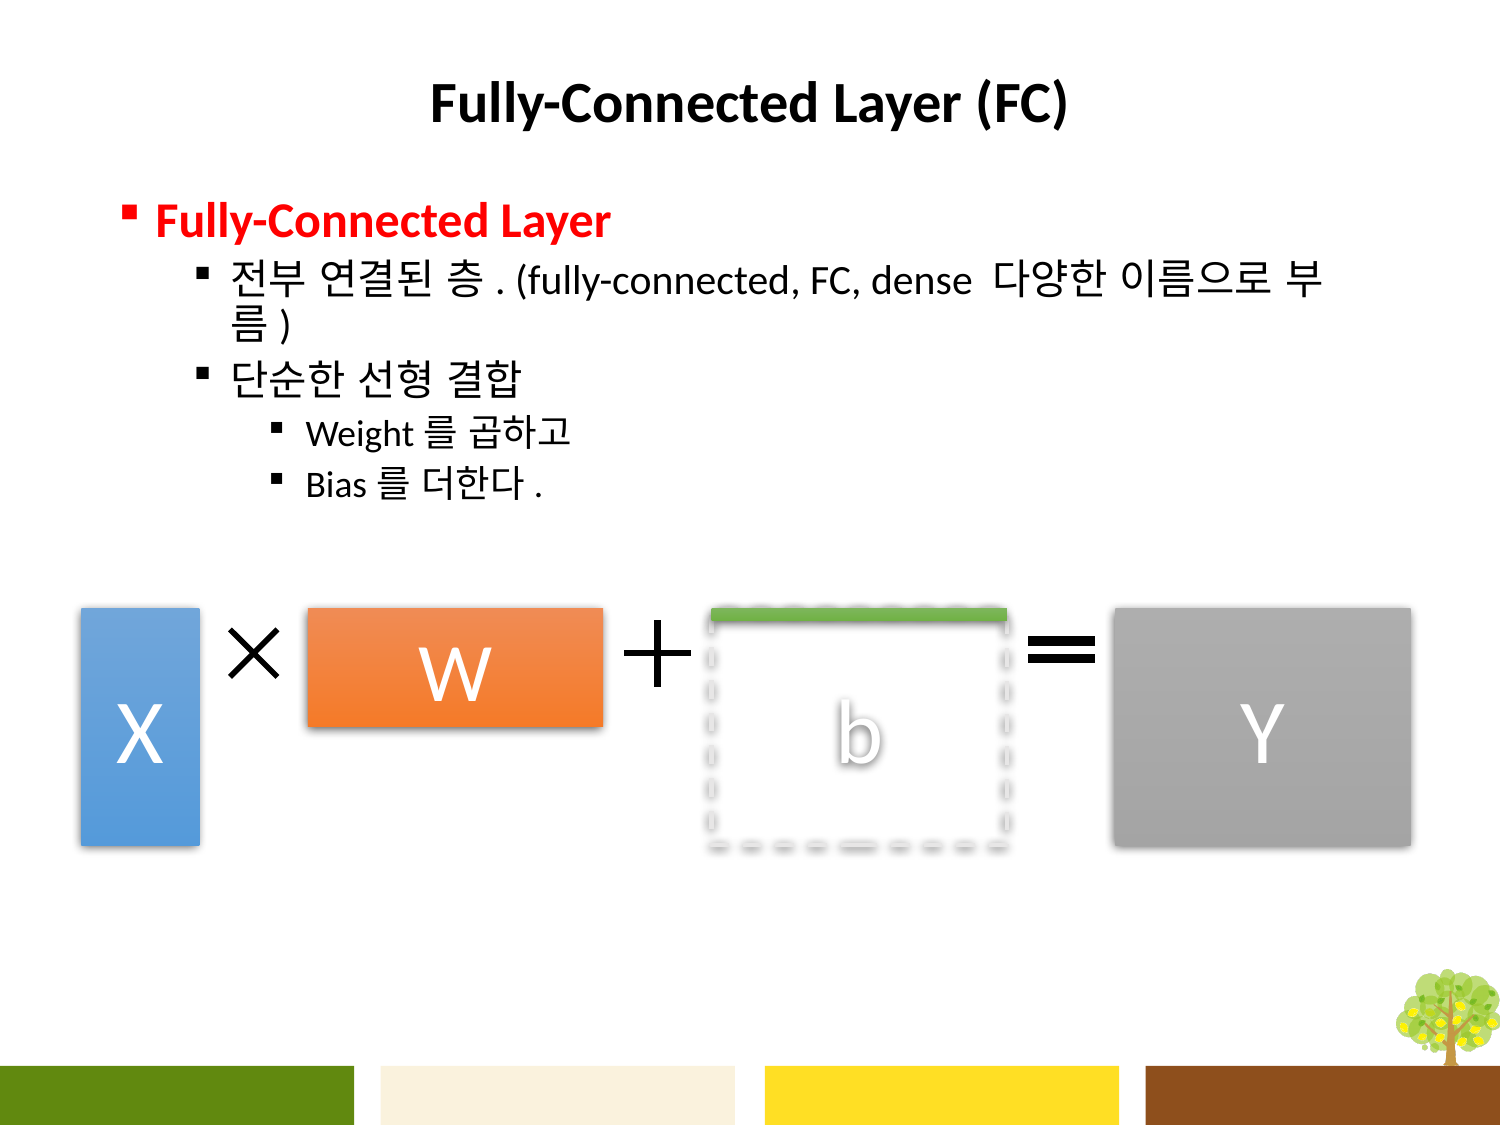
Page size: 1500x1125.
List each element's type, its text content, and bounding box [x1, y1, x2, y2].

text_box [1028, 654, 1095, 663]
text_box [624, 620, 691, 687]
text_box W [307, 608, 604, 727]
title Fully-Connected Layer (FC) [103, 59, 1397, 149]
picture [1396, 969, 1500, 1066]
list Fully-Connected Layer 전부 연결된 층. (fully-connected, FC, dense 다양한 이름으로 부름) 단순한 선형 결합 Weight를 곱하고 Bias를 더한다. [103, 186, 1397, 496]
text_box [711, 608, 1007, 621]
text_box X [81, 608, 200, 846]
text_box b [711, 632, 1007, 846]
text_box [1028, 636, 1095, 646]
text_box Y [1115, 608, 1411, 846]
text_box [228, 627, 280, 679]
